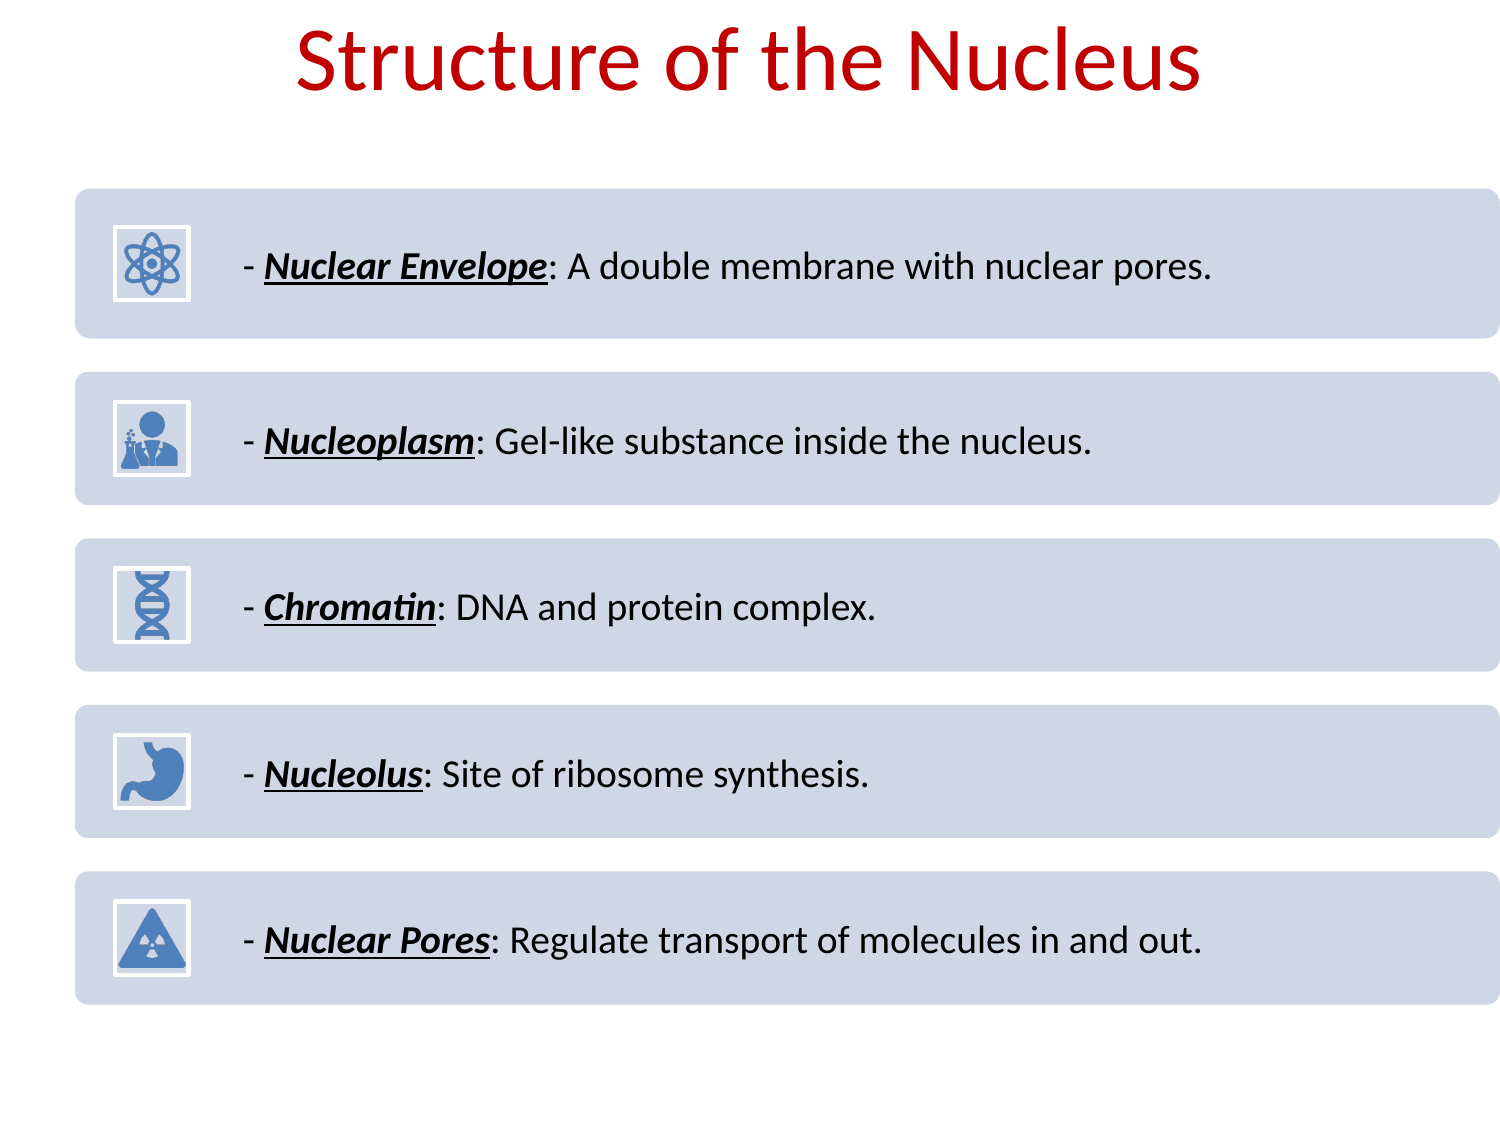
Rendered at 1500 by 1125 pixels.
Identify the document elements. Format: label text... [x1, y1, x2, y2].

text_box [74, 188, 1500, 1005]
title Structure of the Nucleus [75, 5, 1425, 130]
